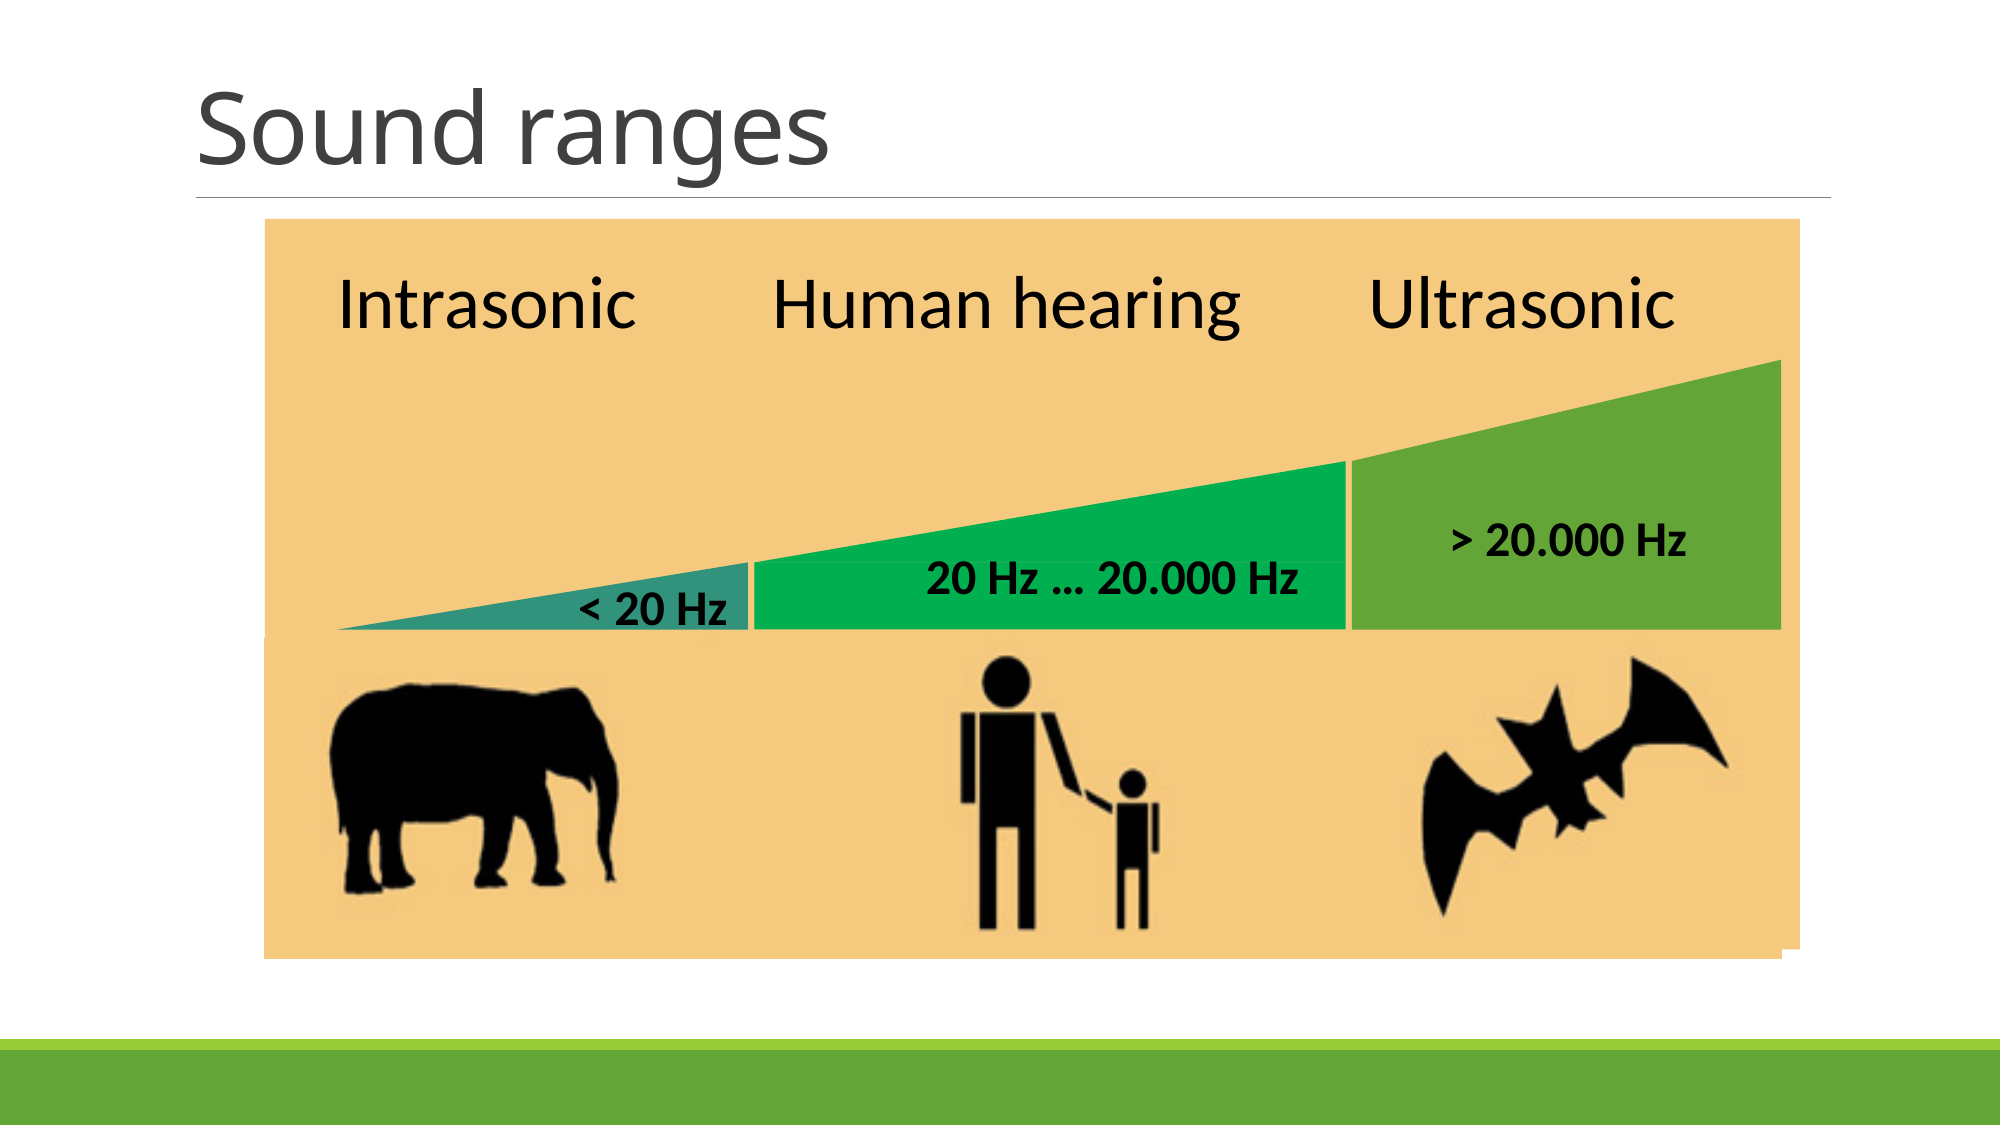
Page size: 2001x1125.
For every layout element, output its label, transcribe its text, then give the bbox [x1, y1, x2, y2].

text_box 20 Hz … 20.000 Hz [902, 536, 1323, 612]
text_box > 20.000 Hz [1391, 499, 1745, 574]
text_box < 20 Hz [532, 568, 774, 635]
text_box Human hearing [757, 246, 1258, 351]
text_box Intrasonic [322, 246, 653, 351]
title Sound ranges [180, 47, 1830, 193]
text_box [264, 218, 1801, 951]
text_box Ultrasonic [1353, 246, 1692, 351]
text_box [753, 561, 1347, 631]
picture [264, 637, 1782, 959]
text_box [1351, 460, 1782, 631]
text_box [755, 459, 1348, 563]
text_box [705, 561, 750, 568]
text_box [336, 596, 532, 631]
text_box [1350, 358, 1783, 462]
